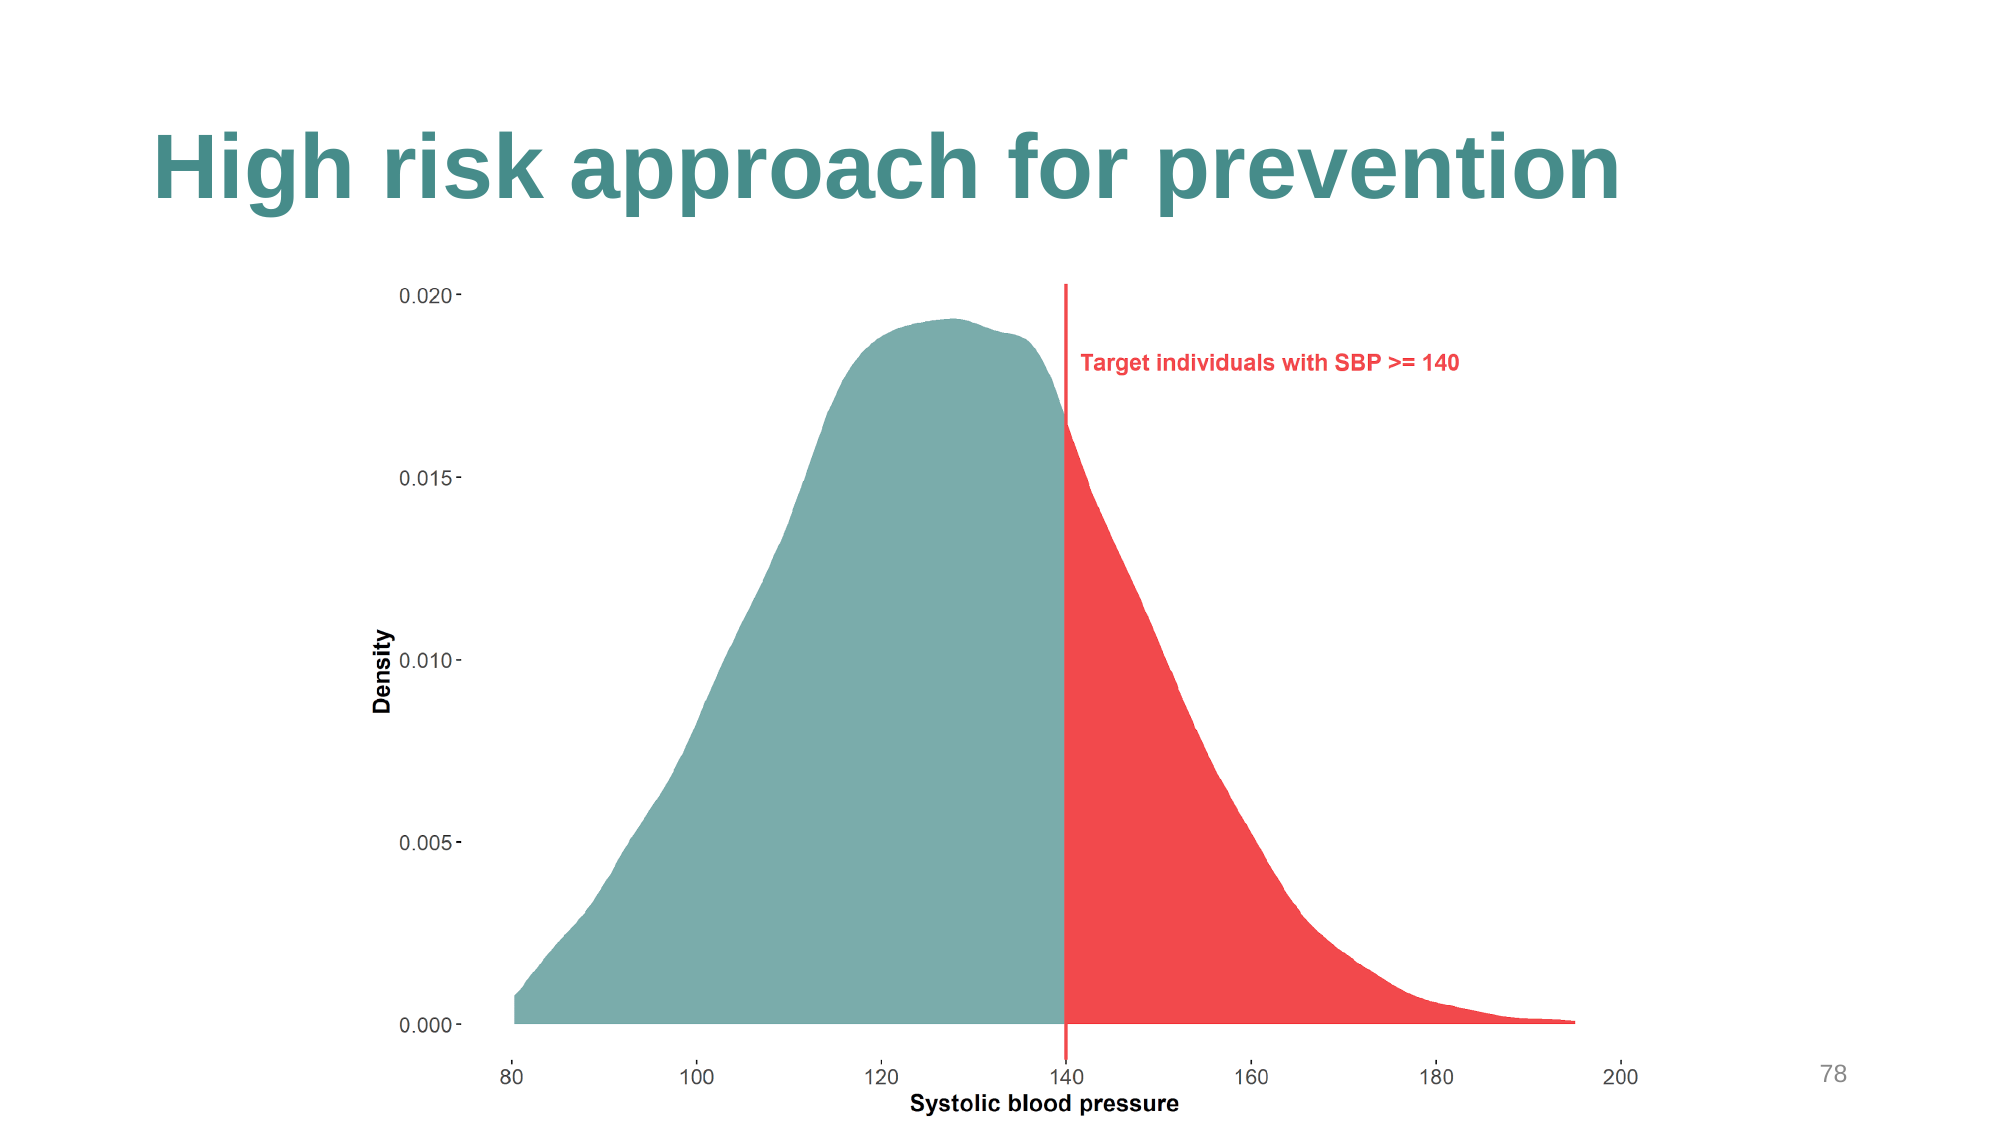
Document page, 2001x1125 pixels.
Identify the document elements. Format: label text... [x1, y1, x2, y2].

slide_number 78 [1641, 1042, 1863, 1103]
picture [362, 274, 1638, 1125]
title High risk approach for prevention [137, 59, 1863, 278]
